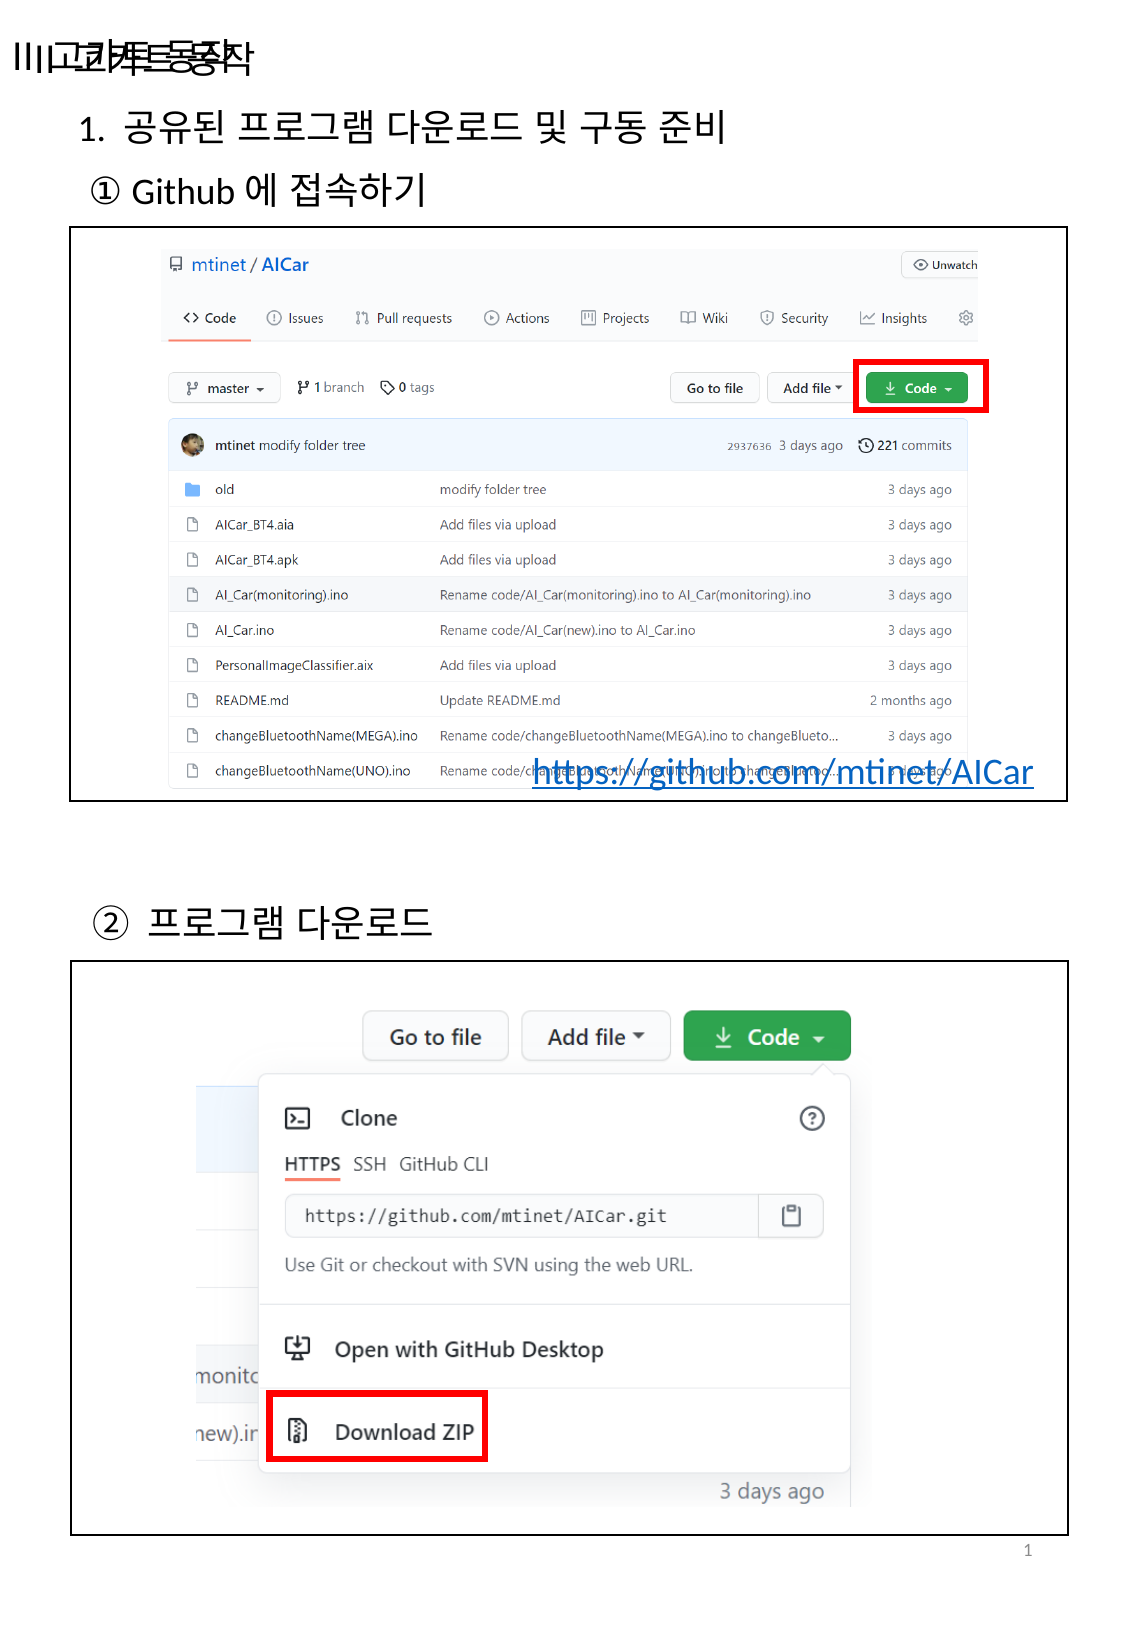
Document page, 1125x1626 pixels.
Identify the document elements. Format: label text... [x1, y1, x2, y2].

slide_number 1 [794, 1506, 1048, 1593]
text_box ① Github에 접속하기 [73, 159, 443, 220]
text_box Ⅱ고카트 동작 1. 공유된 프로그램 다운로드 및 구동 준비 [11, 6, 744, 157]
text_box ② 프로그램 다운로드 [78, 893, 450, 953]
text_box [70, 960, 1069, 1536]
text_box [978, 361, 987, 411]
text_box [69, 226, 1068, 802]
picture [161, 249, 978, 795]
text_box https://github.com/mtinet/AICar [517, 739, 1067, 799]
picture [196, 979, 872, 1507]
text_box Ⅱ고카트 동작 [0, 3, 249, 86]
